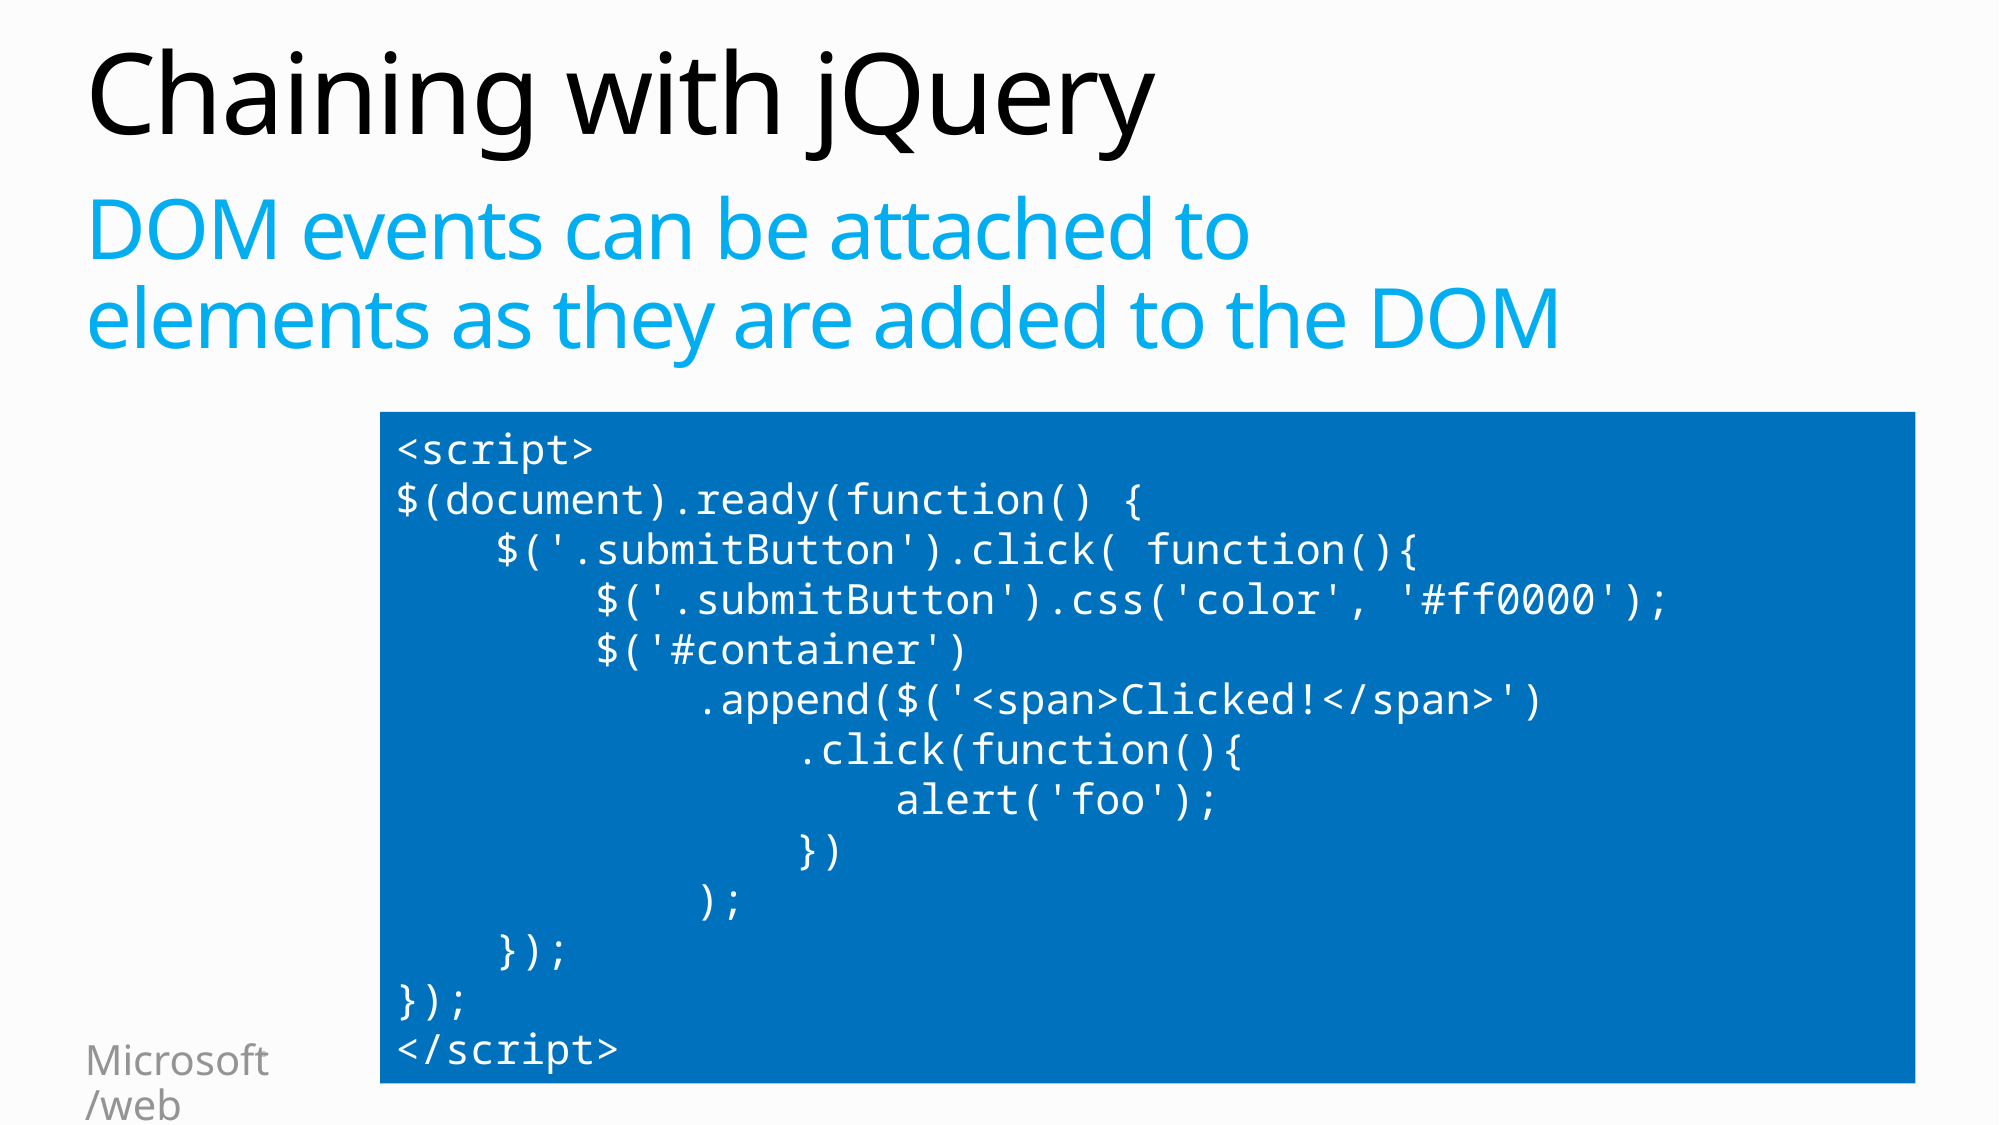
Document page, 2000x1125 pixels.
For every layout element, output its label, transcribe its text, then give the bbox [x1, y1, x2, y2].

list DOM events can be attached to elements as they are added to the DOM [85, 187, 1914, 369]
title Chaining with jQuery [85, 37, 1914, 161]
text_box <script> $(document).ready(function() { $('.submitButton').click( function(){ $('.submitButton').css('color', '#ff0000'); $('#container') .append($('<span>Clicked!</span>') .click(function(){ alert('foo'); }) ); }); }); </script> [378, 410, 1917, 1085]
